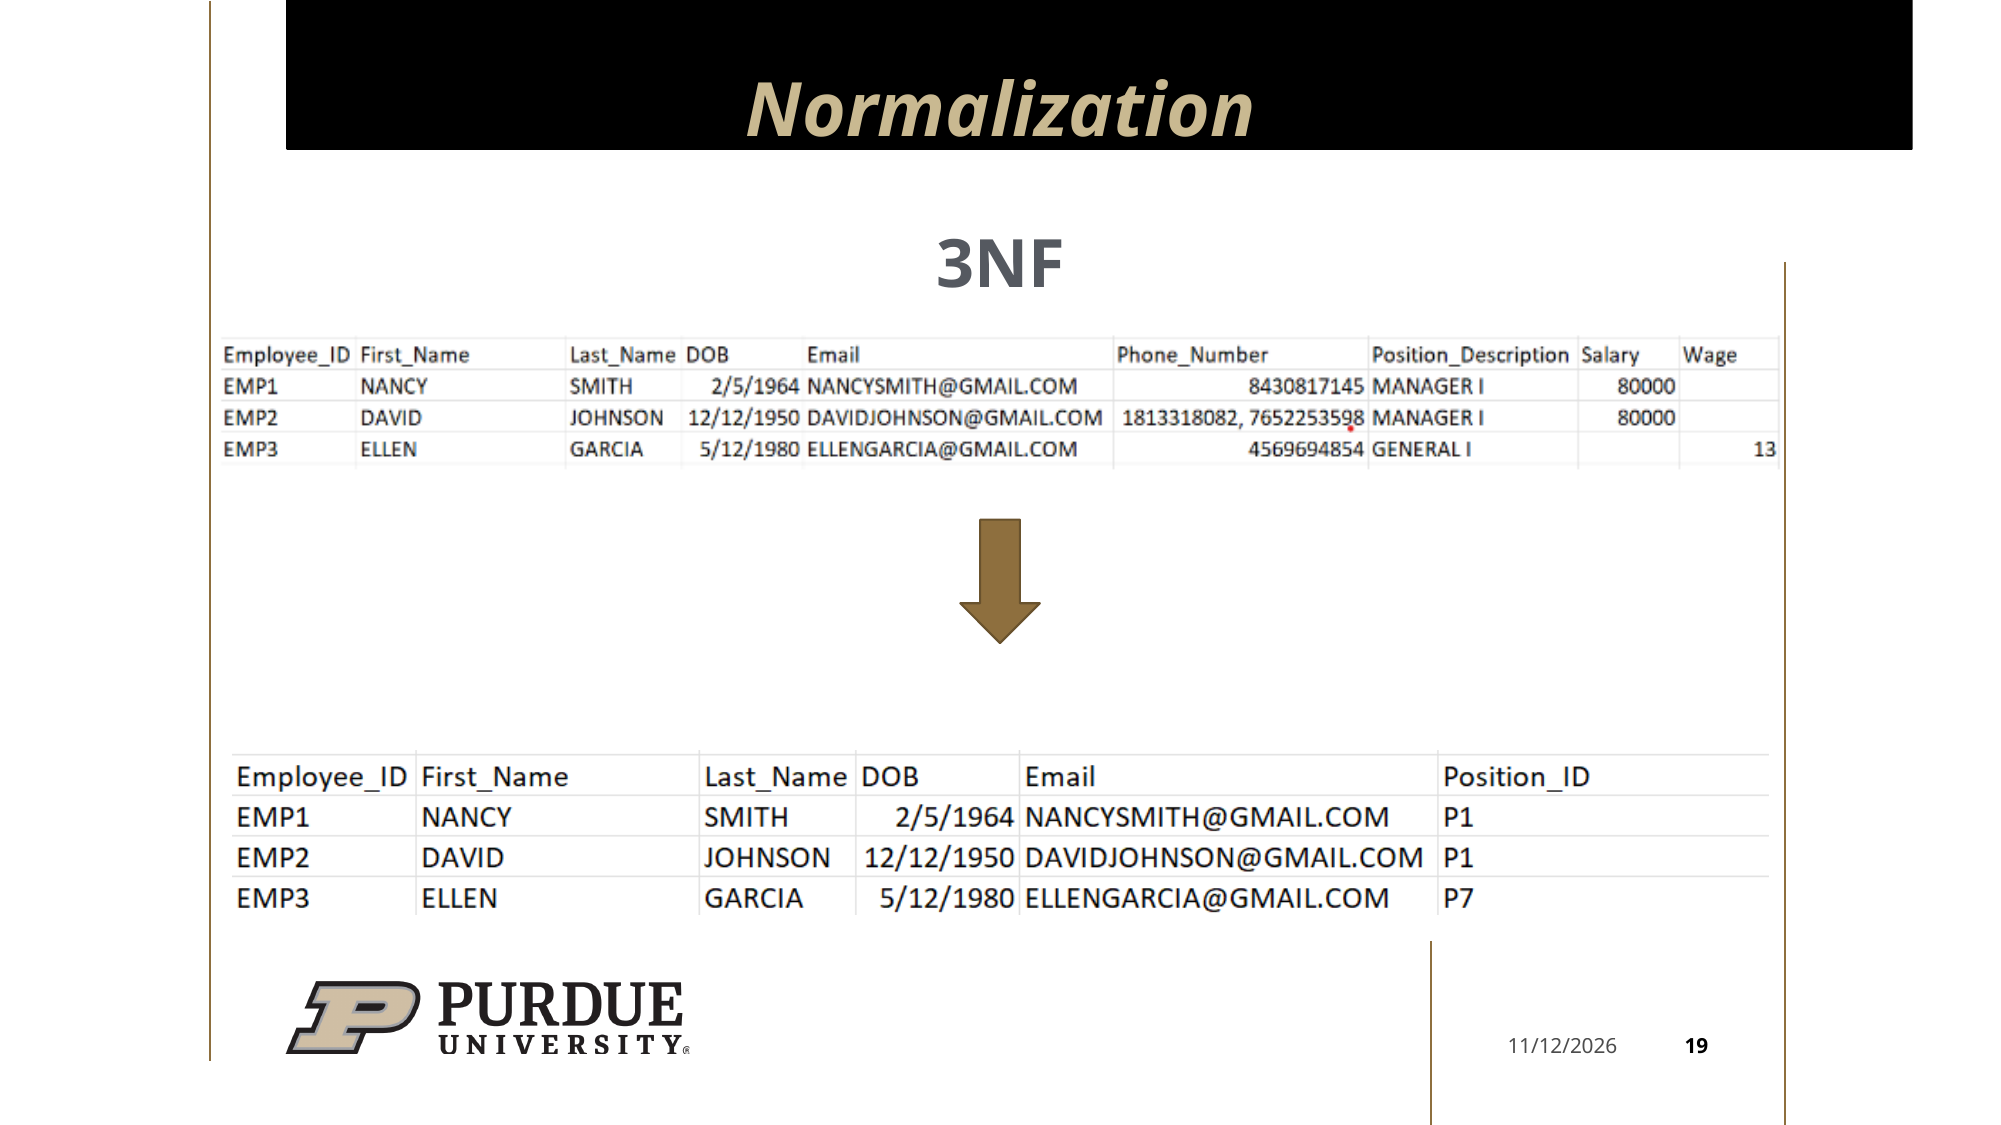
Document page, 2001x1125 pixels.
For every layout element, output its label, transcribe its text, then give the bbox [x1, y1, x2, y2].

picture [232, 750, 1769, 915]
text_box [959, 518, 1041, 644]
slide_number 19 [1656, 1017, 1737, 1078]
title Normalization [343, 69, 1659, 159]
picture [218, 334, 1782, 477]
subtitle 3NF [345, 220, 1657, 302]
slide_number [1464, 1020, 1632, 1074]
